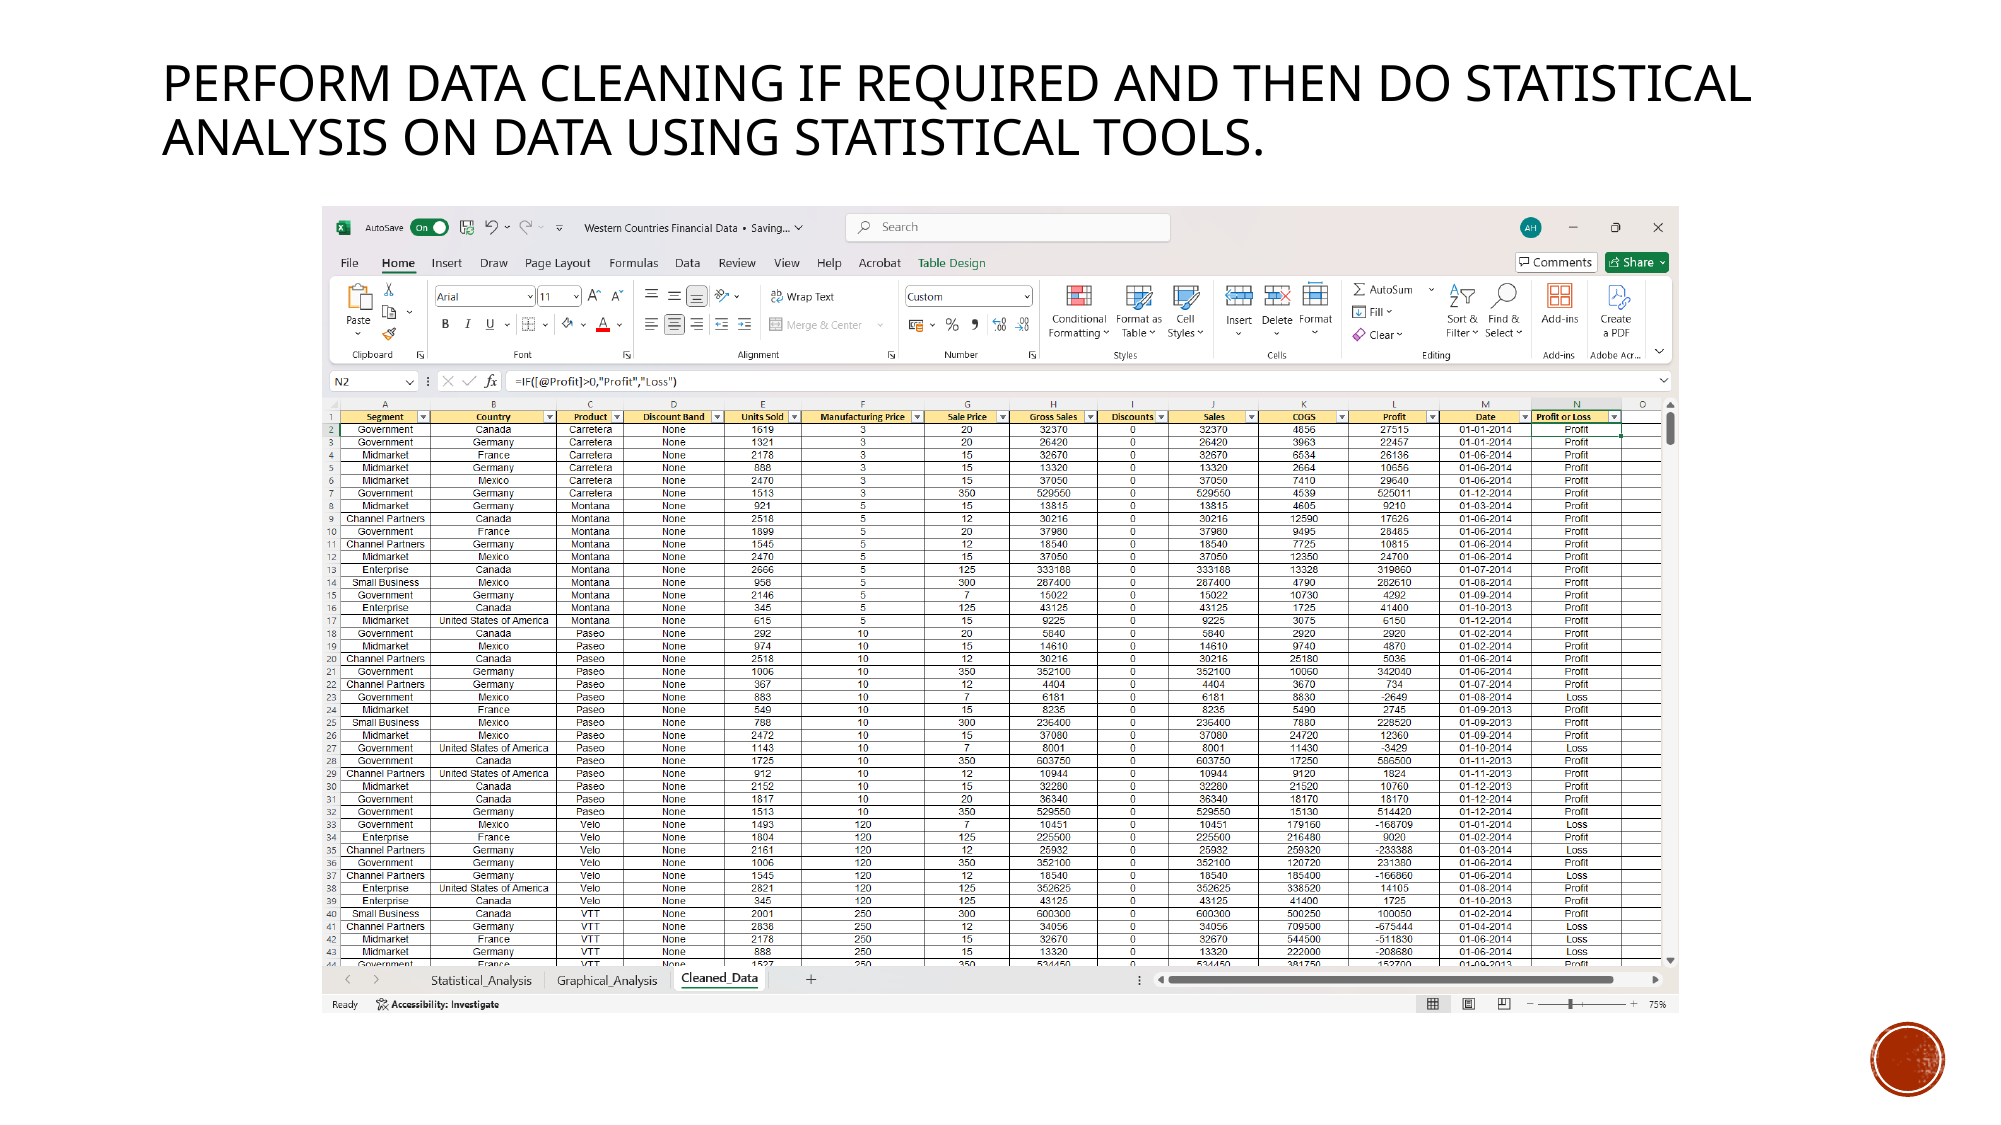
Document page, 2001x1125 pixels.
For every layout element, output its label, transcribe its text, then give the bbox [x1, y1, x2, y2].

title Perform Data cleaning if required and then do Statistical Analysis on data using statistical tools. [147, 48, 1798, 177]
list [326, 211, 1676, 1009]
